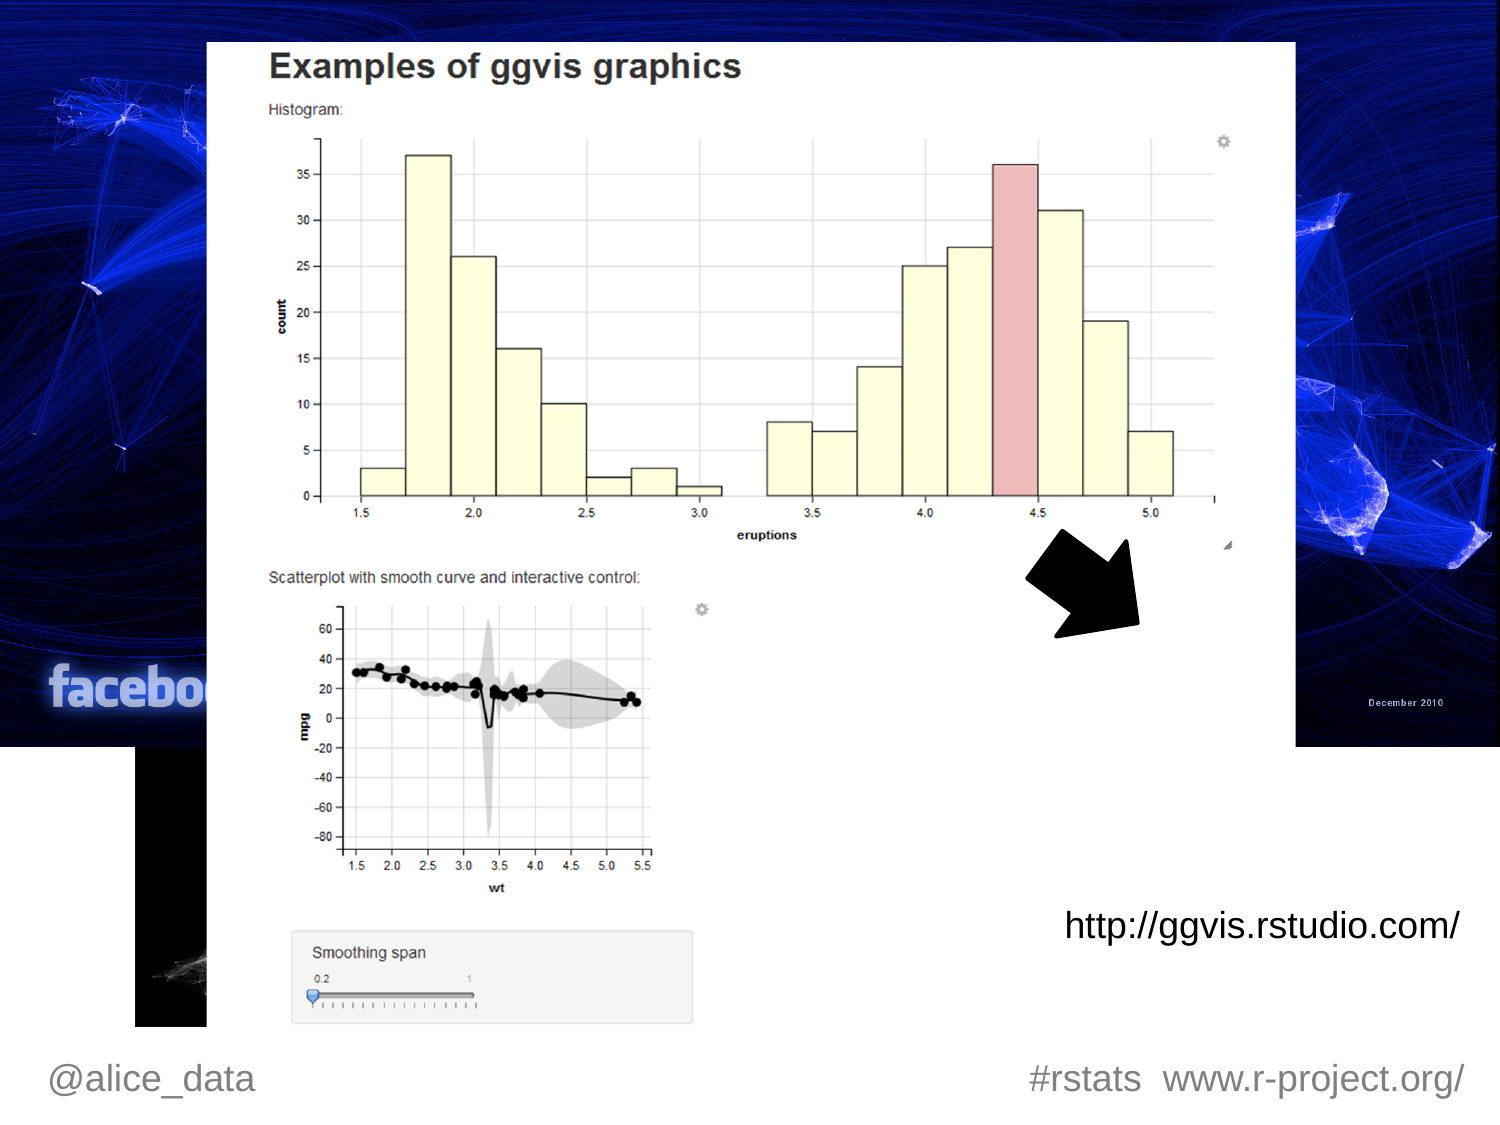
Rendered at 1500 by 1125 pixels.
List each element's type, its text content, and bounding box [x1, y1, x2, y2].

text_box http://ggvis.rstudio.com/ [1300, 893, 1476, 953]
picture [0, 0, 1500, 1027]
text_box @alice_data #rstats www.r-project.org/ [29, 1046, 1483, 1107]
